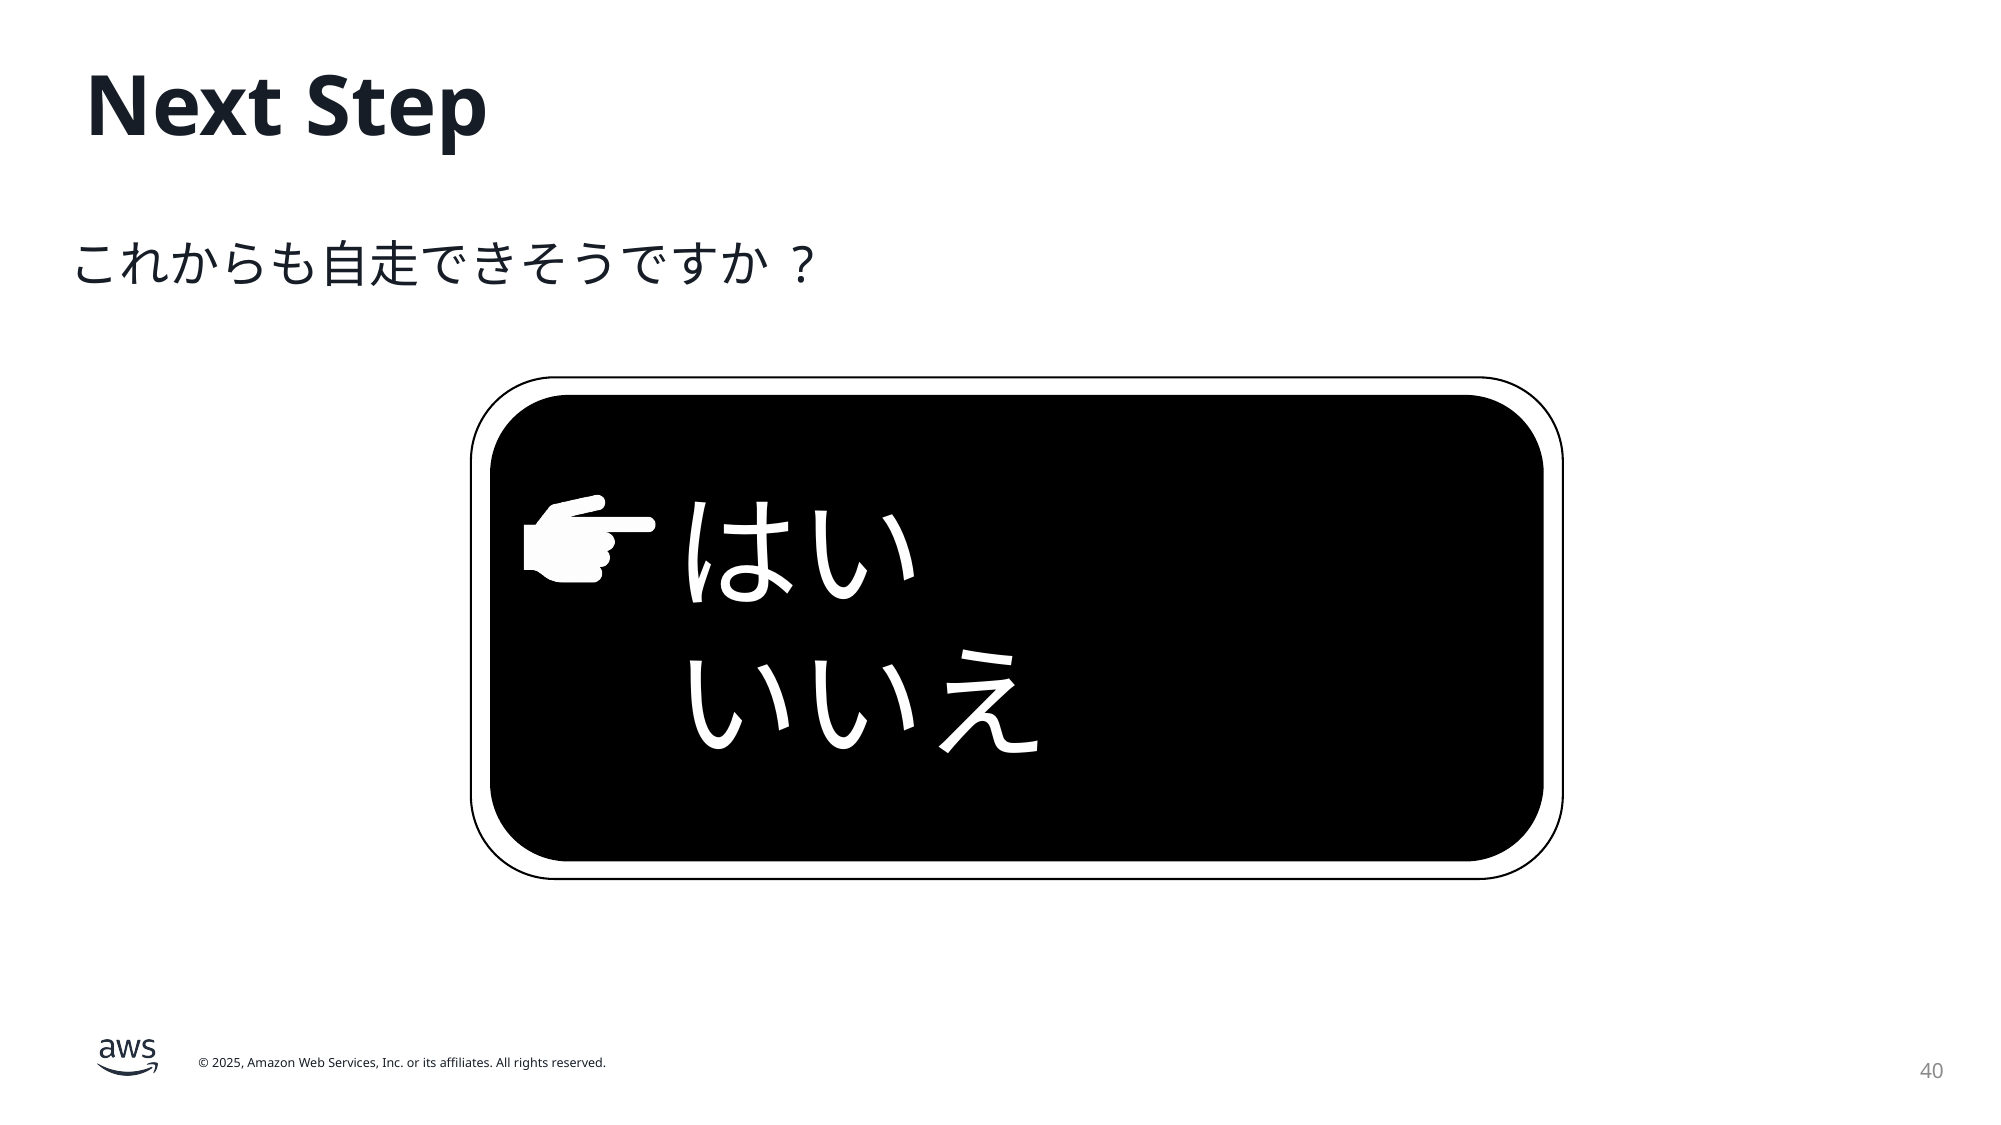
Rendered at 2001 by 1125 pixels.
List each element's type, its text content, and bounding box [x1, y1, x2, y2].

list これからも自走できそうですか ? [69, 224, 1944, 301]
text_box [490, 394, 1544, 862]
title Next Step [69, 56, 1944, 163]
picture [514, 463, 665, 614]
picture [97, 1039, 158, 1076]
text_box はい いいえ [674, 466, 1260, 781]
text_box [469, 376, 1564, 881]
slide_number 40 [1493, 1041, 1944, 1102]
